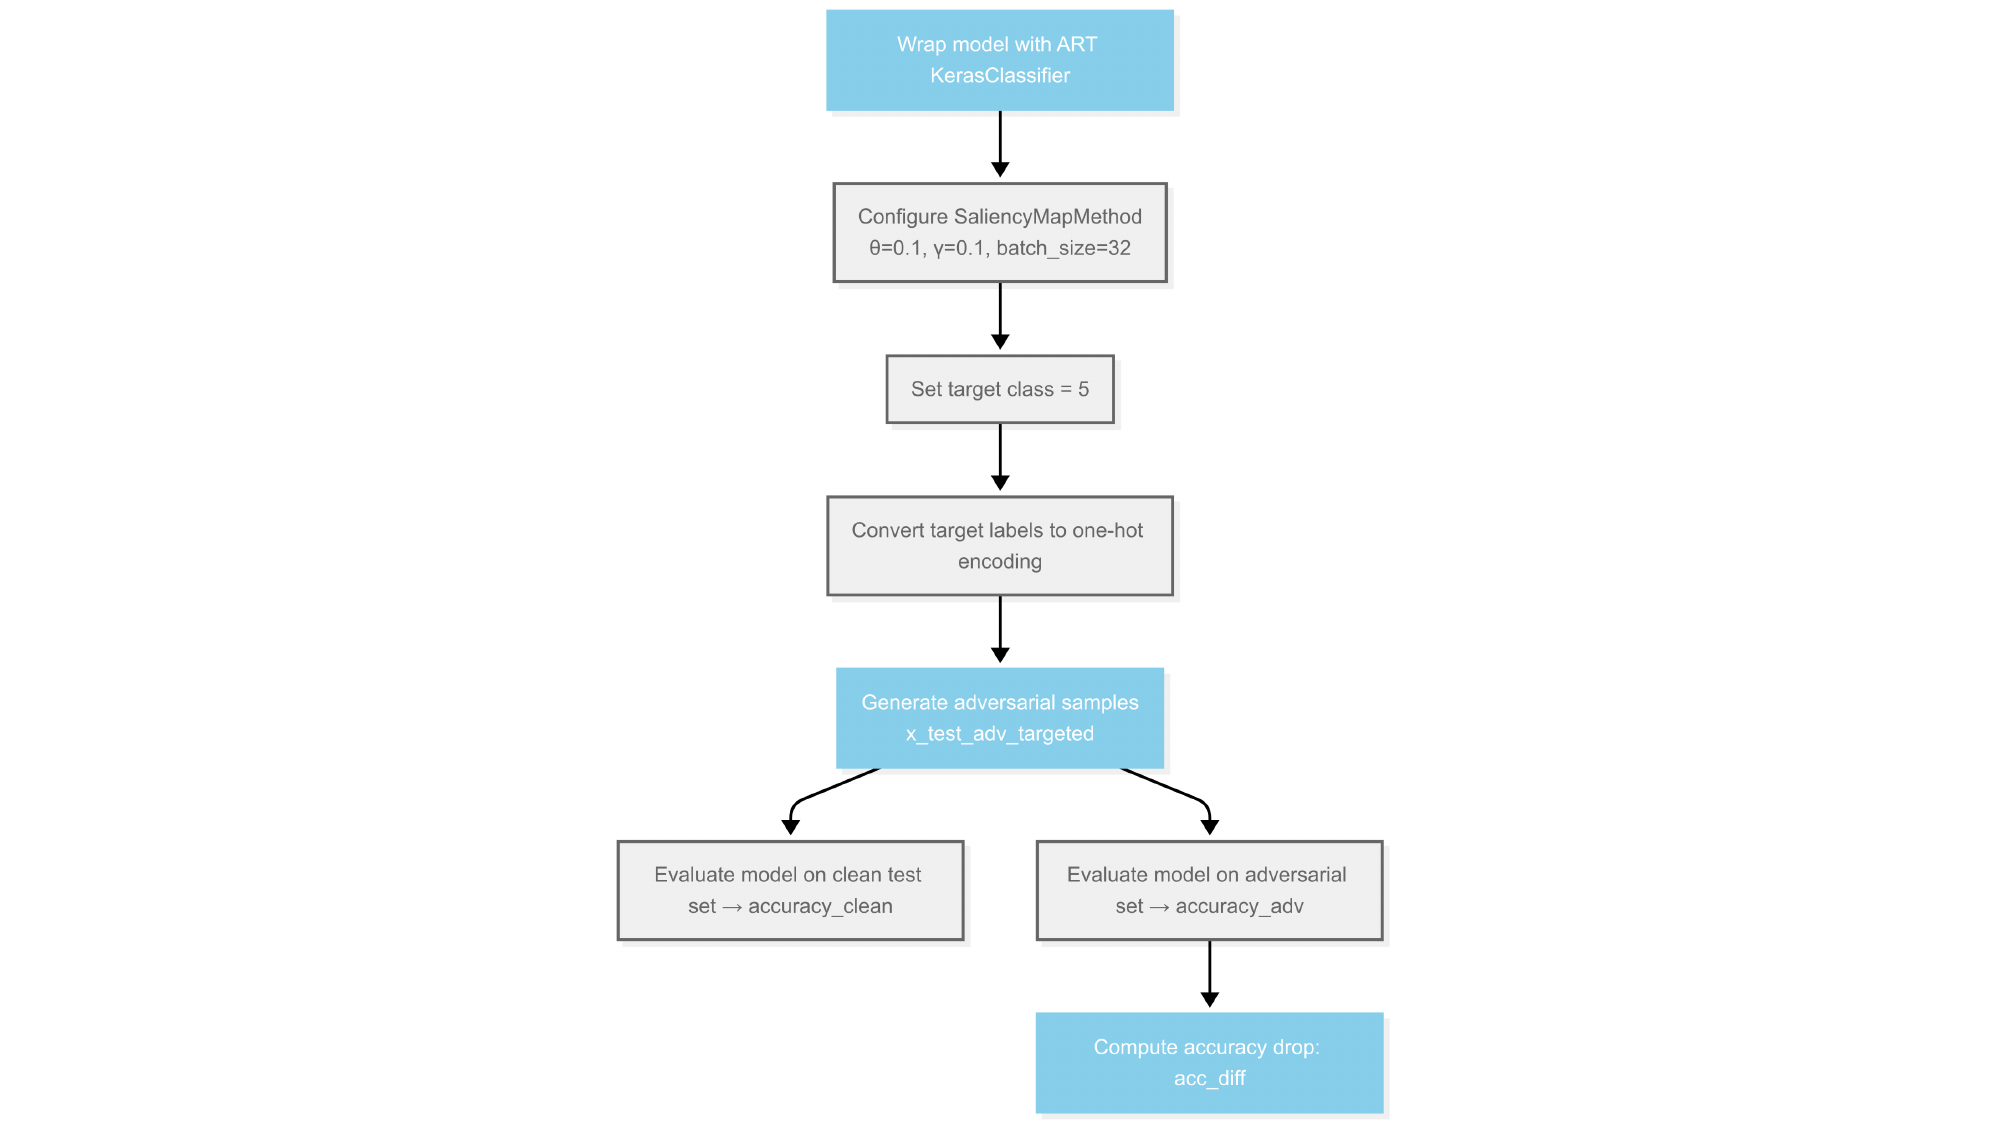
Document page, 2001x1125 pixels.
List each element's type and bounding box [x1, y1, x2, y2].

picture [606, 0, 1394, 1125]
